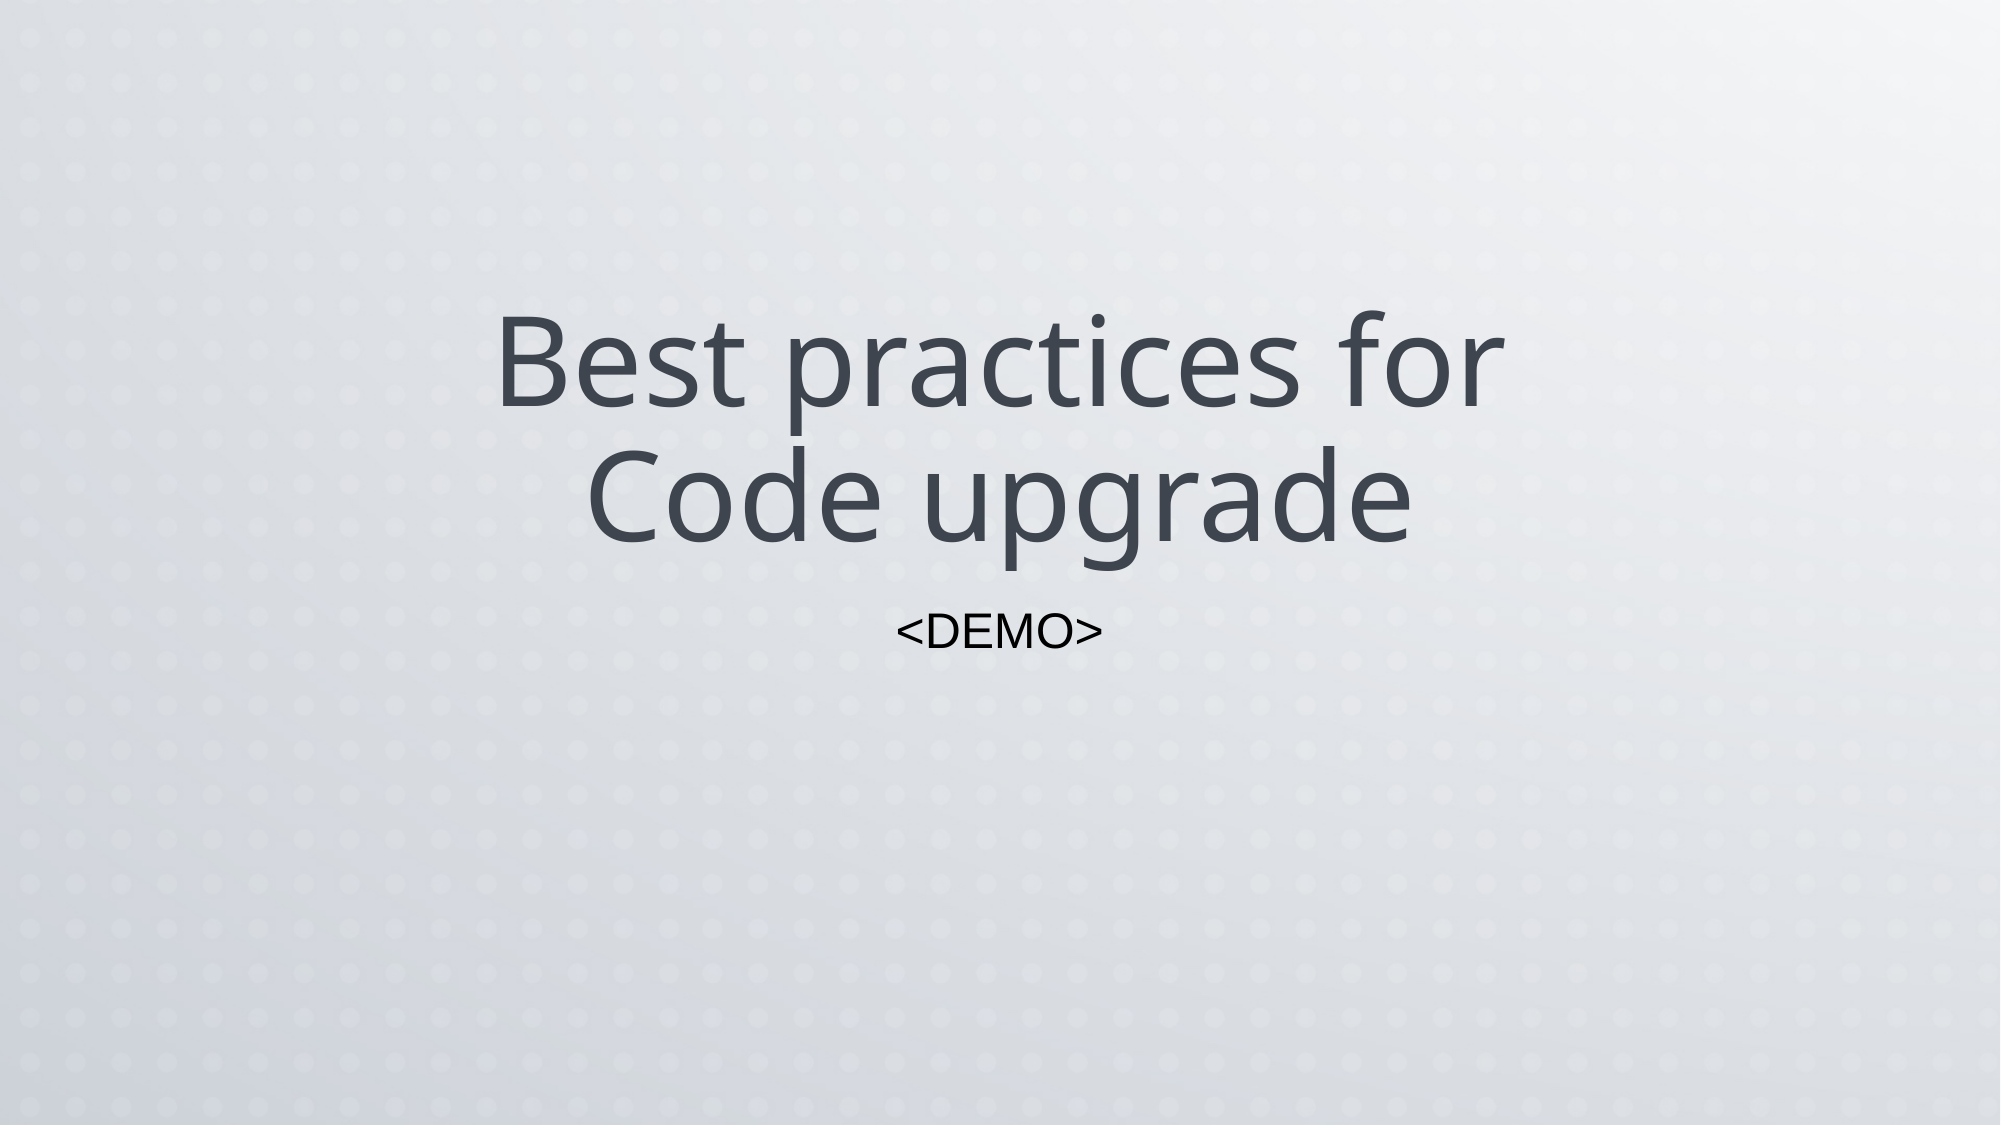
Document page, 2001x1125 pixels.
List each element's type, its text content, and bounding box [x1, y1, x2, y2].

subtitle <DEMO> [249, 590, 1750, 863]
title Best practices for Code upgrade [249, 184, 1750, 576]
picture [0, 0, 2001, 1125]
